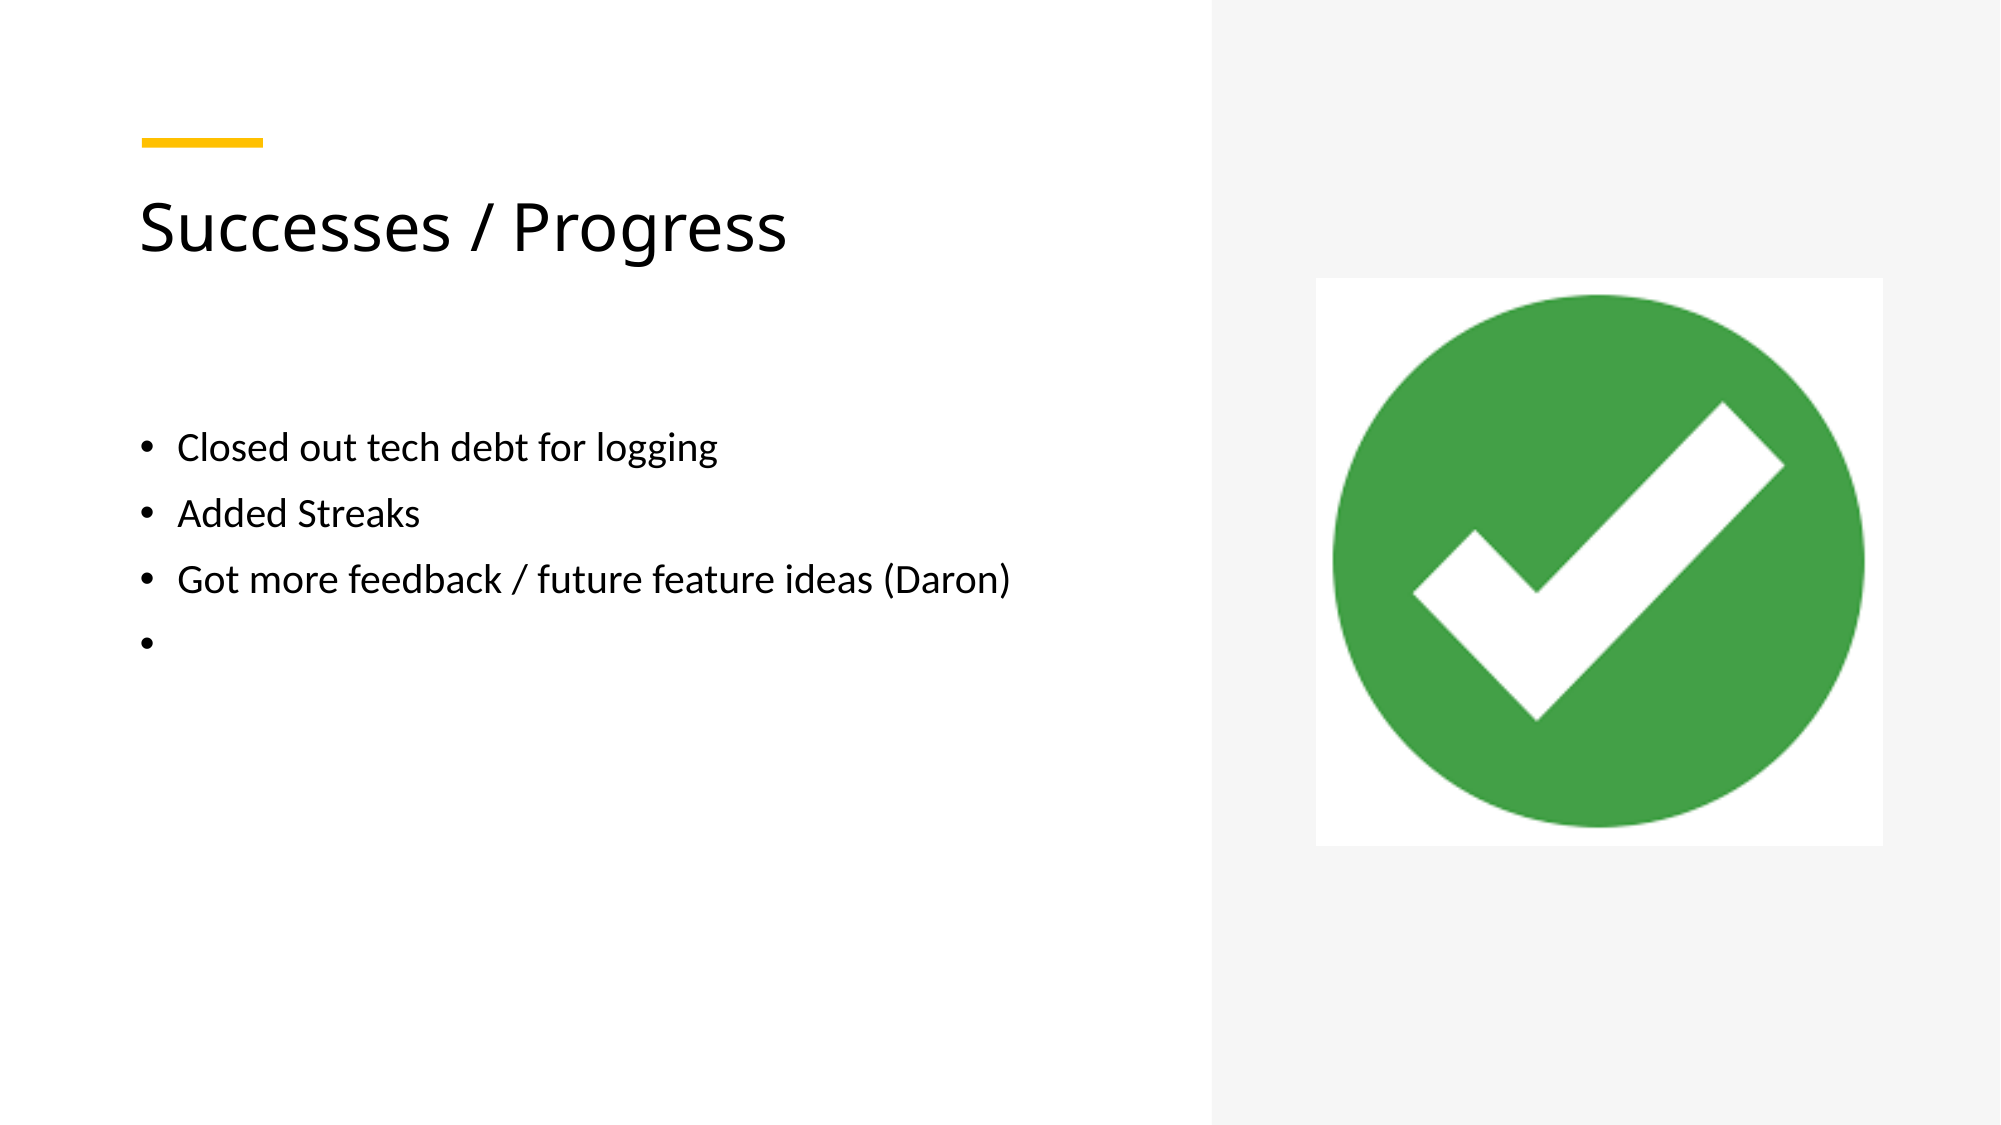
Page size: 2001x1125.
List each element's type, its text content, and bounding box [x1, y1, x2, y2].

picture [1315, 278, 1883, 846]
text_box Successes / Progress [124, 186, 1075, 417]
text_box Closed out tech debt for logging Added Streaks Got more feedback / future feature ideas (Daron) [124, 418, 1075, 1010]
text_box [1210, 0, 2000, 1125]
